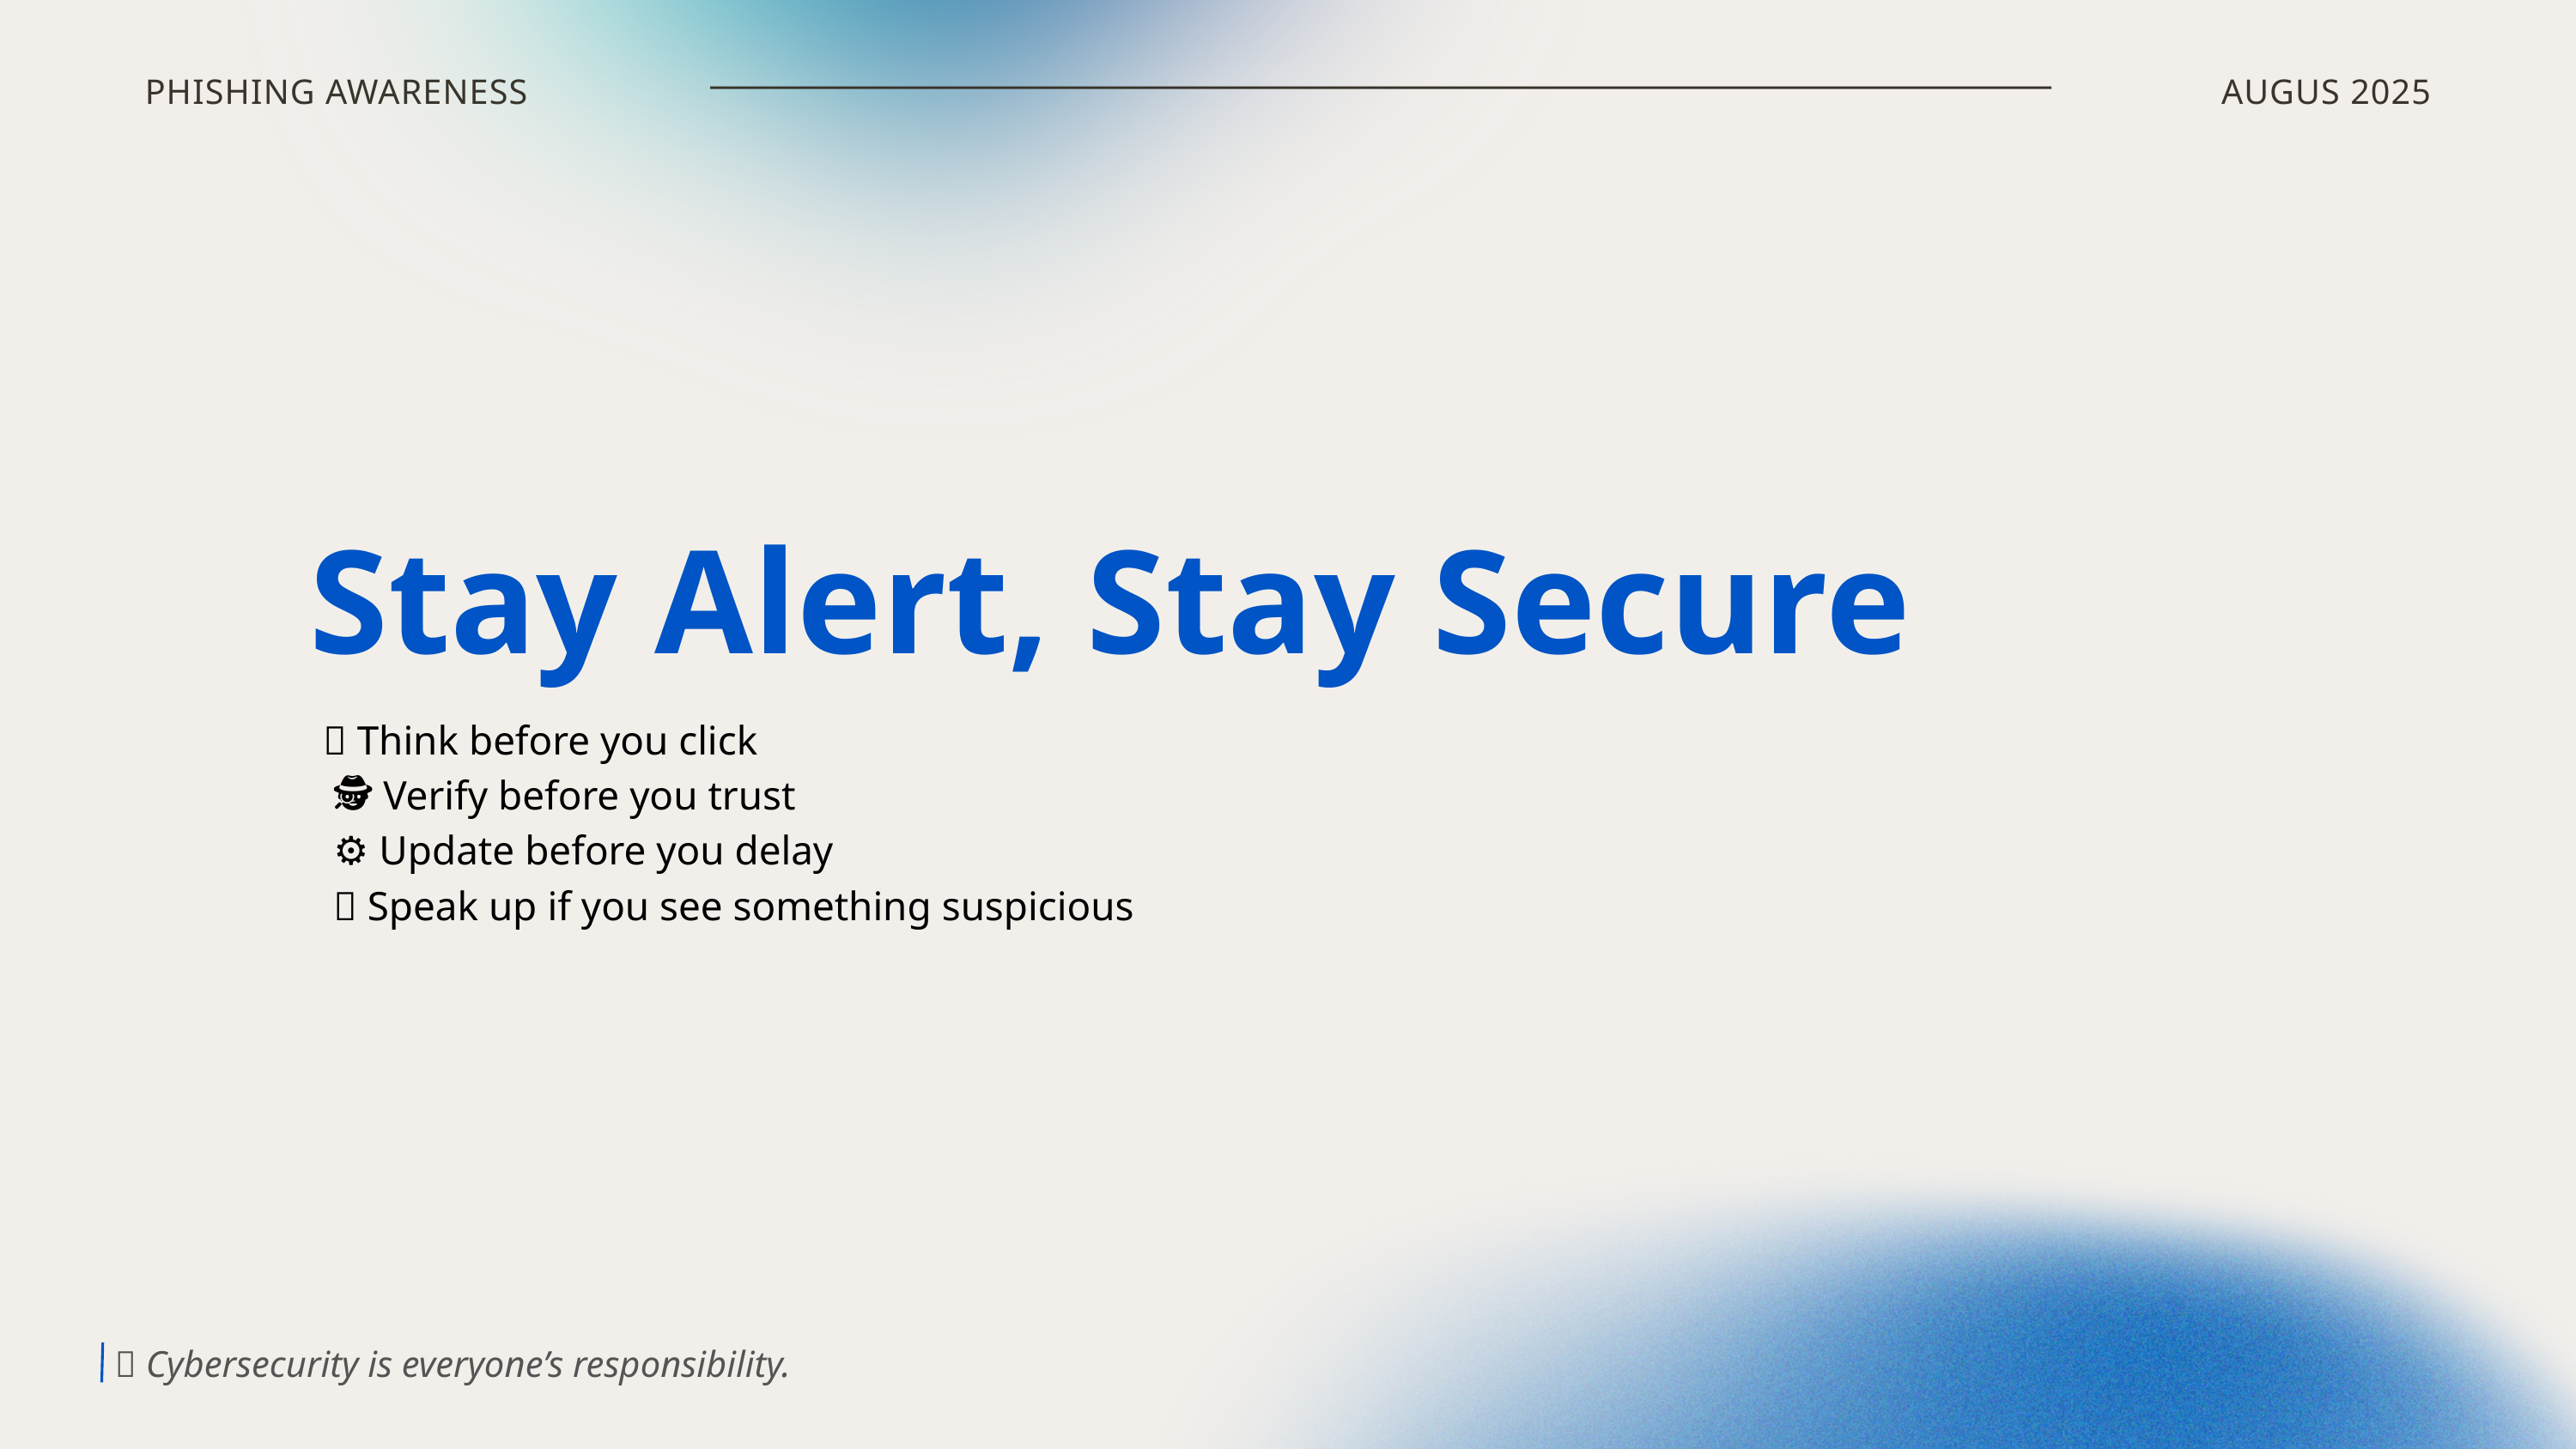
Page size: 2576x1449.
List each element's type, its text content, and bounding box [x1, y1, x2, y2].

text_box 🔐 Think before you click 🕵️ Verify before you trust ⚙️ Update before you delay 📣 Speak up if you see something suspicious [323, 707, 1930, 929]
text_box Stay Alert, Stay Secure [309, 482, 2092, 683]
text_box [918, 1157, 2576, 1449]
text_box AUGUS 2025 [2050, 63, 2432, 112]
text_box 🧠 Cybersecurity is everyone’s responsibility. [115, 1334, 805, 1385]
text_box PHISHING AWARENESS [144, 63, 557, 112]
text_box [239, 0, 1599, 439]
